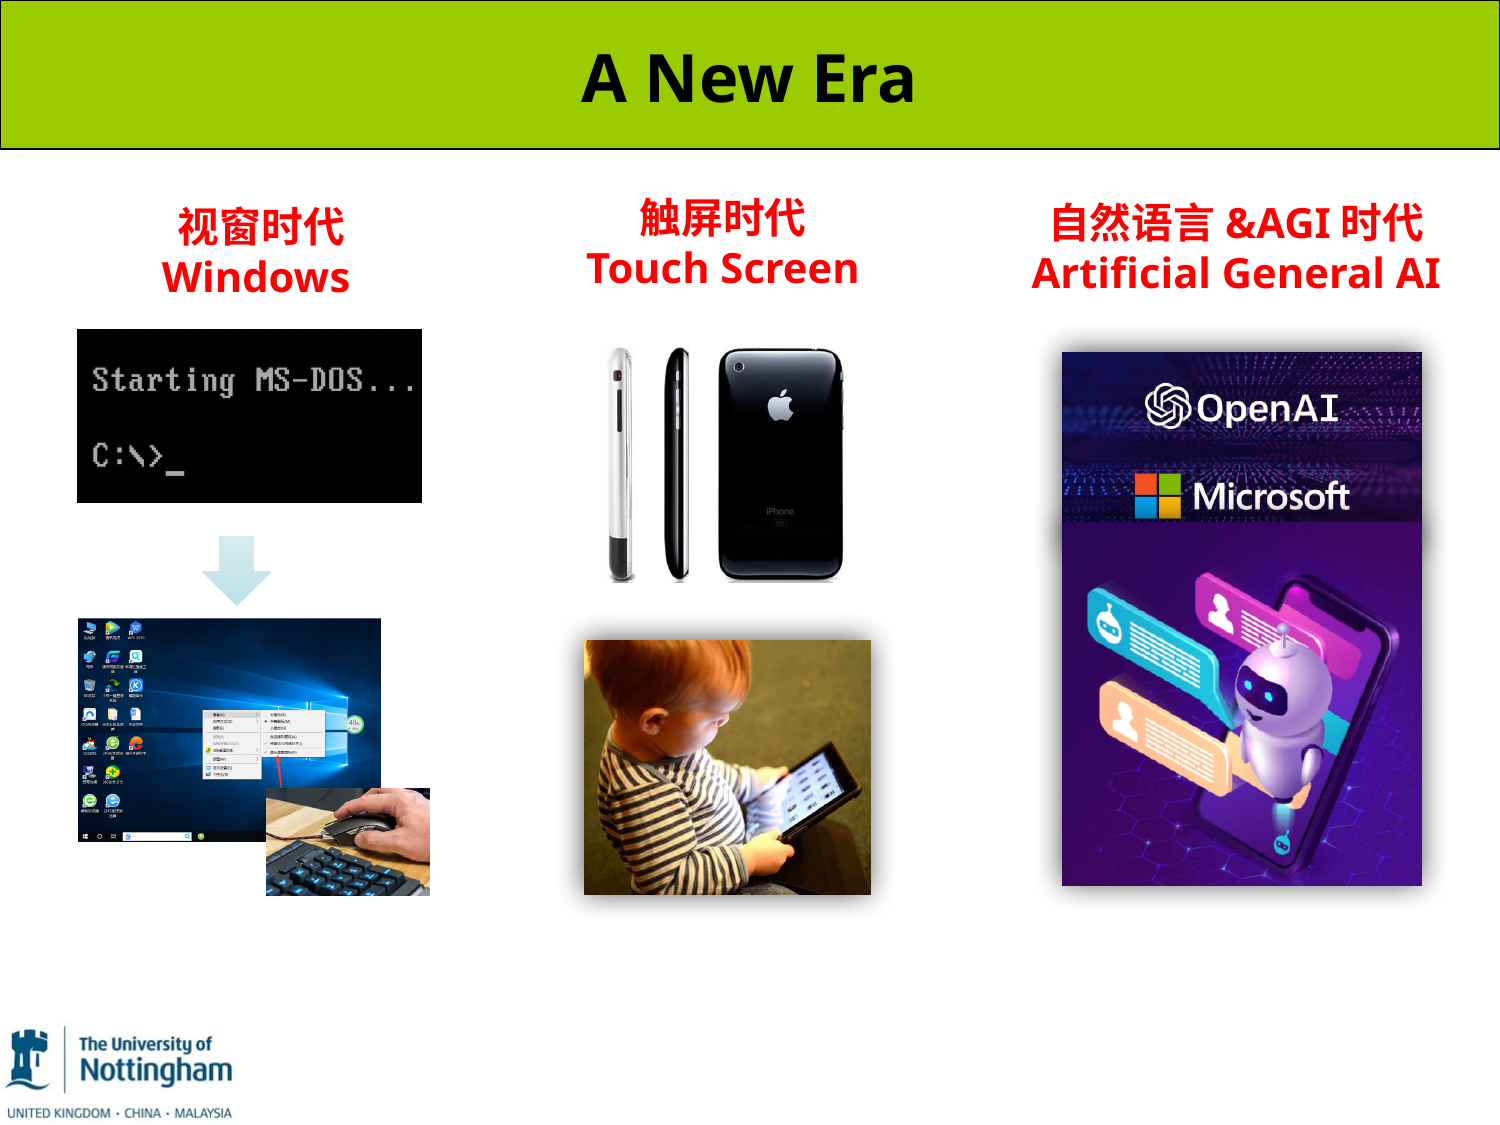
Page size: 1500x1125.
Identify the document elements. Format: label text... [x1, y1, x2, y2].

picture [584, 640, 871, 896]
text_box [1062, 351, 1423, 886]
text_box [77, 618, 431, 896]
picture [0, 1019, 237, 1125]
text_box [202, 535, 272, 607]
picture [584, 332, 871, 584]
text_box 触屏时代 Touch Screen [520, 184, 926, 300]
title A New Era [53, 2, 1447, 149]
text_box 视窗时代 Windows [59, 193, 464, 309]
picture [69, 329, 422, 503]
text_box 自然语言&AGI时代 Artificial General AI [982, 188, 1491, 304]
